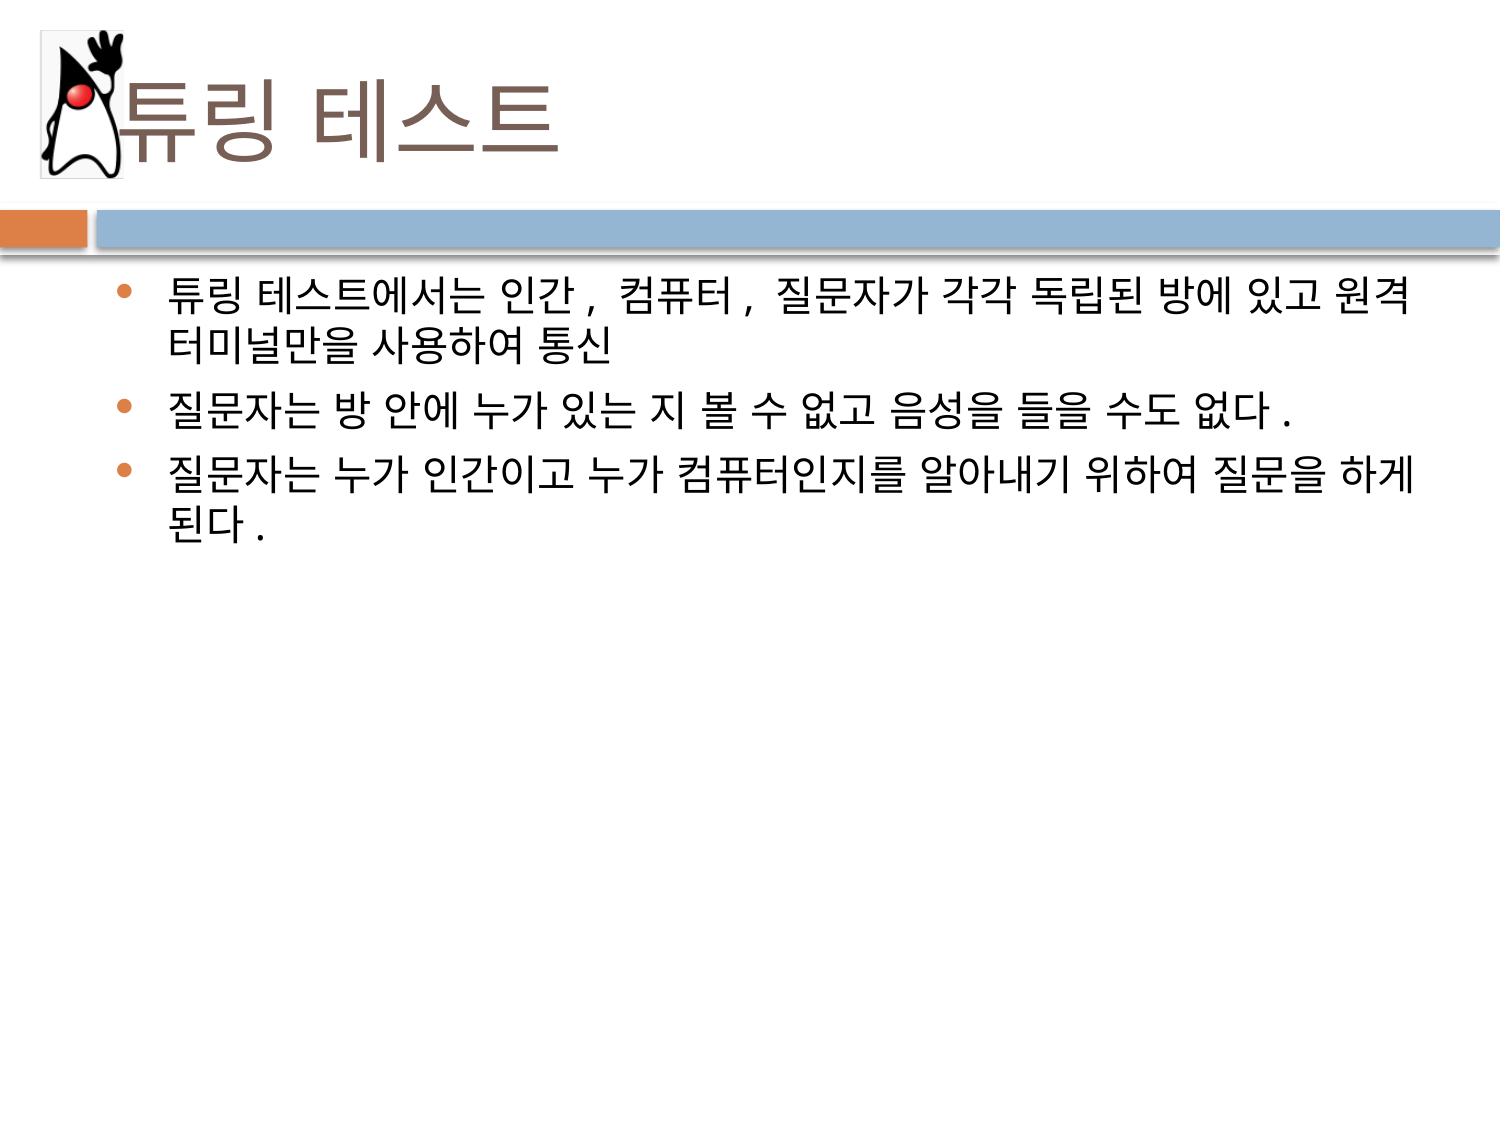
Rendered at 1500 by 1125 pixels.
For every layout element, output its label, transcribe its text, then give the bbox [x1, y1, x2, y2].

list 튜링 테스트에서는 인간, 컴퓨터, 질문자가 각각 독립된 방에 있고 원격 터미널만을 사용하여 통신 질문자는 방 안에 누가 있는 지 볼 수 없고 음성을 들을 수도 없다. 질문자는 누가 인간이고 누가 컴퓨터인지를 알아내기 위하여 질문을 하게 된다. [100, 262, 1438, 1000]
title 튜링 테스트 [100, 37, 1438, 200]
picture [39, 30, 124, 179]
